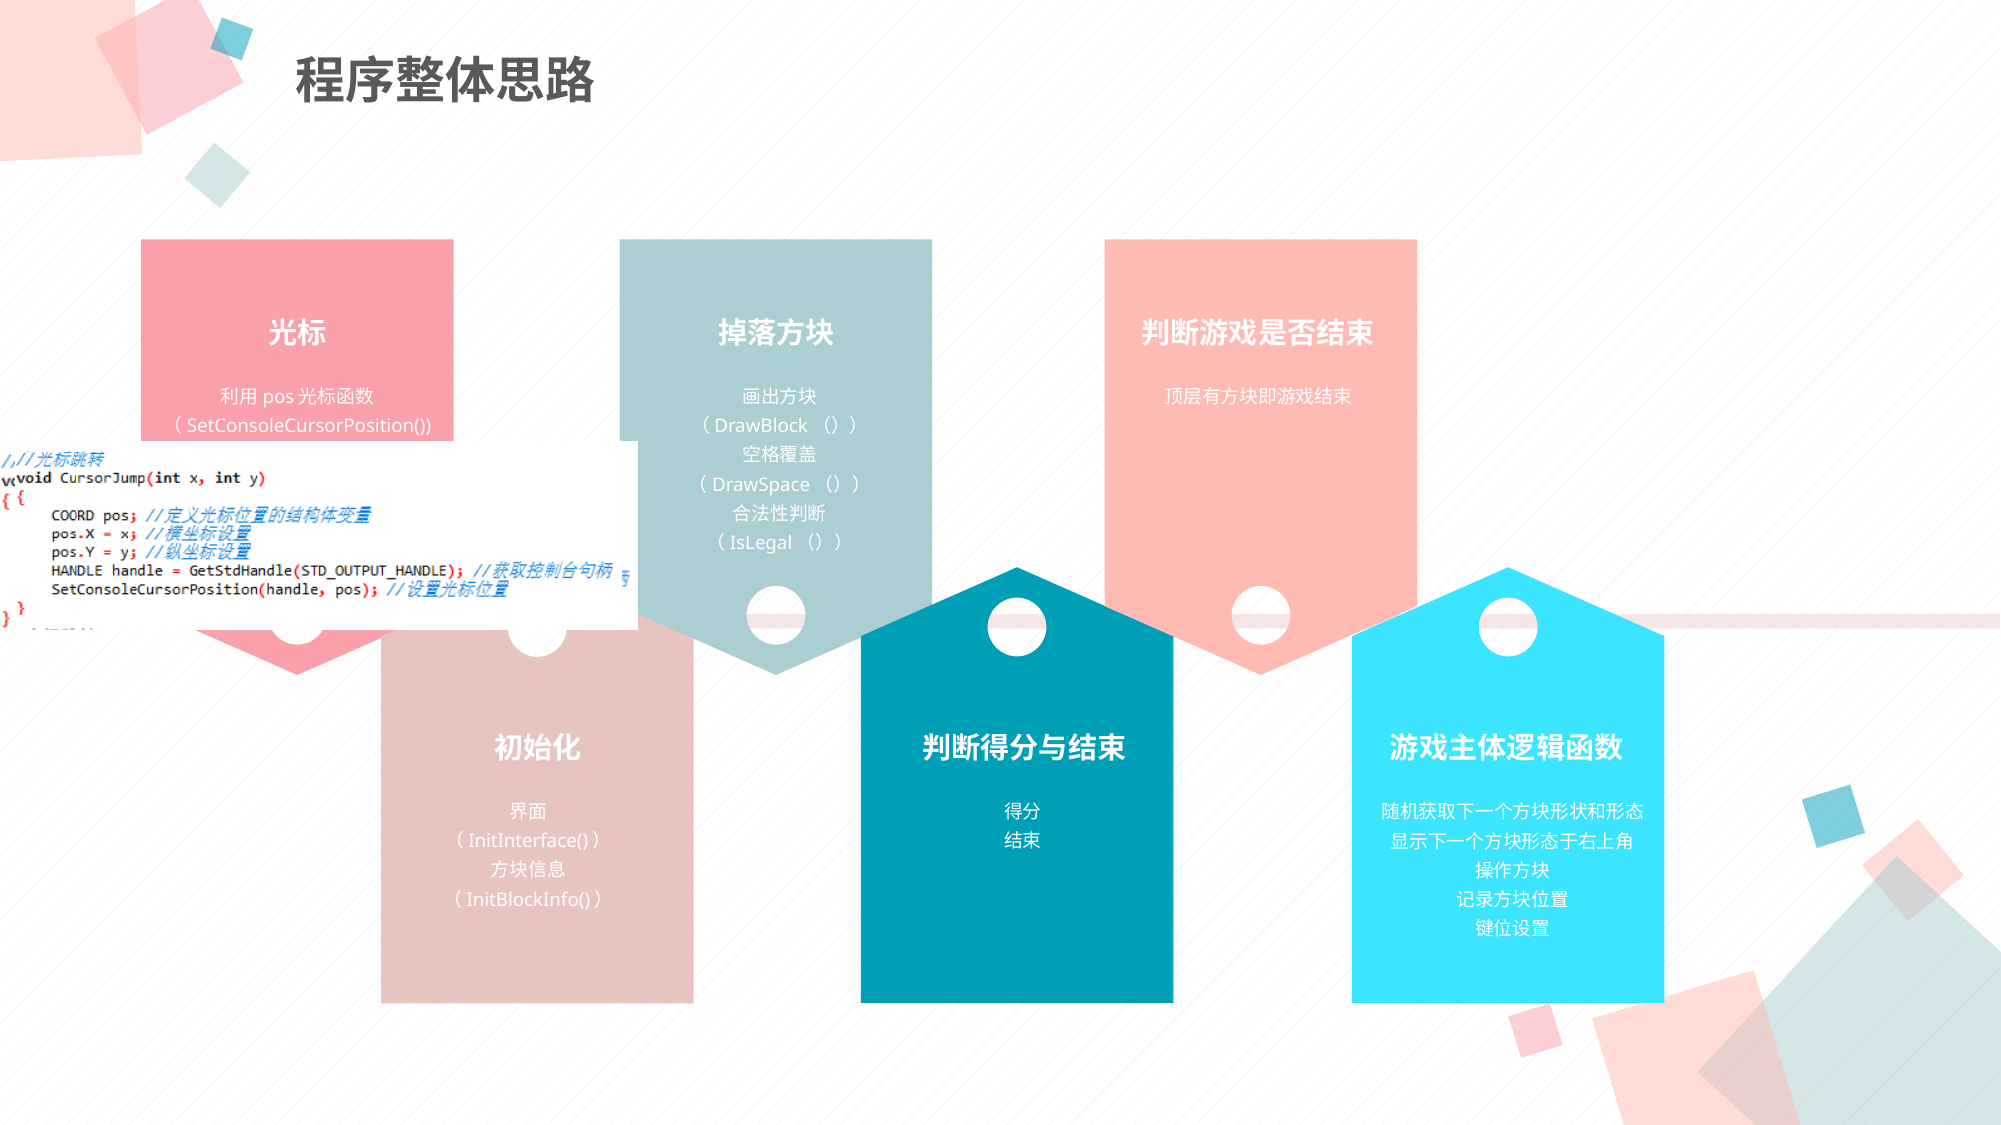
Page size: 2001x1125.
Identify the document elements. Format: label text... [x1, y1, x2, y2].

text_box 初始化 [396, 711, 680, 772]
text_box [139, 238, 455, 441]
text_box [989, 613, 1045, 629]
text_box 掉落方块 [635, 296, 918, 357]
text_box [1103, 238, 1419, 677]
text_box 画出方块 （DrawBlock（）） 空格覆盖 （DrawSpace（）） 合法性判断 （IsLegal（）） [638, 370, 921, 561]
text_box 随机获取下一个方块形状和形态 显示下一个方块形态于右上角 操作方块 记录方块位置 键位设置 [1356, 785, 1669, 947]
picture [0, 441, 638, 630]
text_box 利用pos光标函数（SetConsoleCursorPosition()) [141, 370, 454, 441]
text_box [859, 566, 1175, 1004]
list 程序整体思路 [280, 38, 1201, 127]
text_box 光标 [149, 296, 446, 357]
text_box [1233, 613, 1289, 629]
text_box [748, 613, 804, 629]
text_box 顶层有方块即游戏结束 [1117, 370, 1400, 415]
text_box [1480, 613, 1536, 629]
text_box 游戏主体逻辑函数 [1365, 711, 1648, 772]
text_box 得分 结束 [881, 785, 1164, 859]
text_box [618, 238, 934, 677]
text_box 界面 （InitInterface()） 方块信息 （InitBlockInfo()） [387, 785, 670, 918]
text_box 判断得分与结束 [883, 711, 1166, 772]
text_box [1350, 566, 1666, 1004]
text_box [1617, 613, 2000, 629]
text_box 判断游戏是否结束 [1117, 296, 1400, 357]
text_box [380, 616, 695, 1005]
text_box [192, 630, 391, 677]
